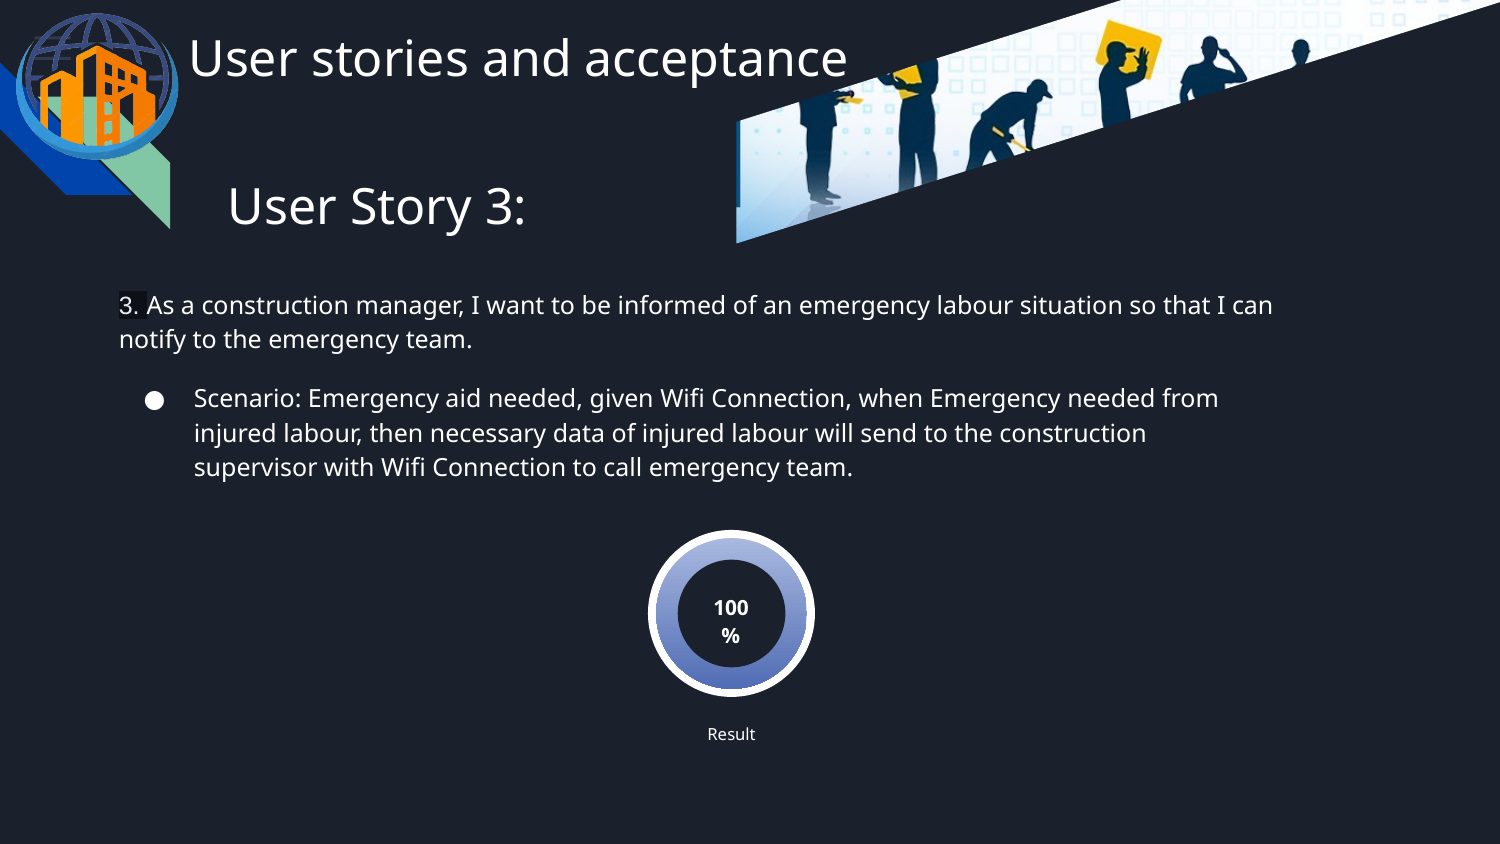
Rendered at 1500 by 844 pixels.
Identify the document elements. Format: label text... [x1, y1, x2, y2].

picture [736, 0, 1500, 244]
list 3. As a construction manager, I want to be informed of an emergency labour situation so that I can notify to the emergency team. Scenario: Emergency aid needed, given Wifi Connection, when Emergency needed from injured labour, then necessary data of injured labour will send to the construction supervisor with Wifi Connection to call emergency team. [103, 269, 1292, 574]
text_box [647, 529, 816, 698]
subtitle User stories and acceptance [196, 2, 732, 56]
text_box Result [644, 708, 819, 781]
picture [0, 0, 194, 174]
title User Story 3: [212, 150, 564, 249]
